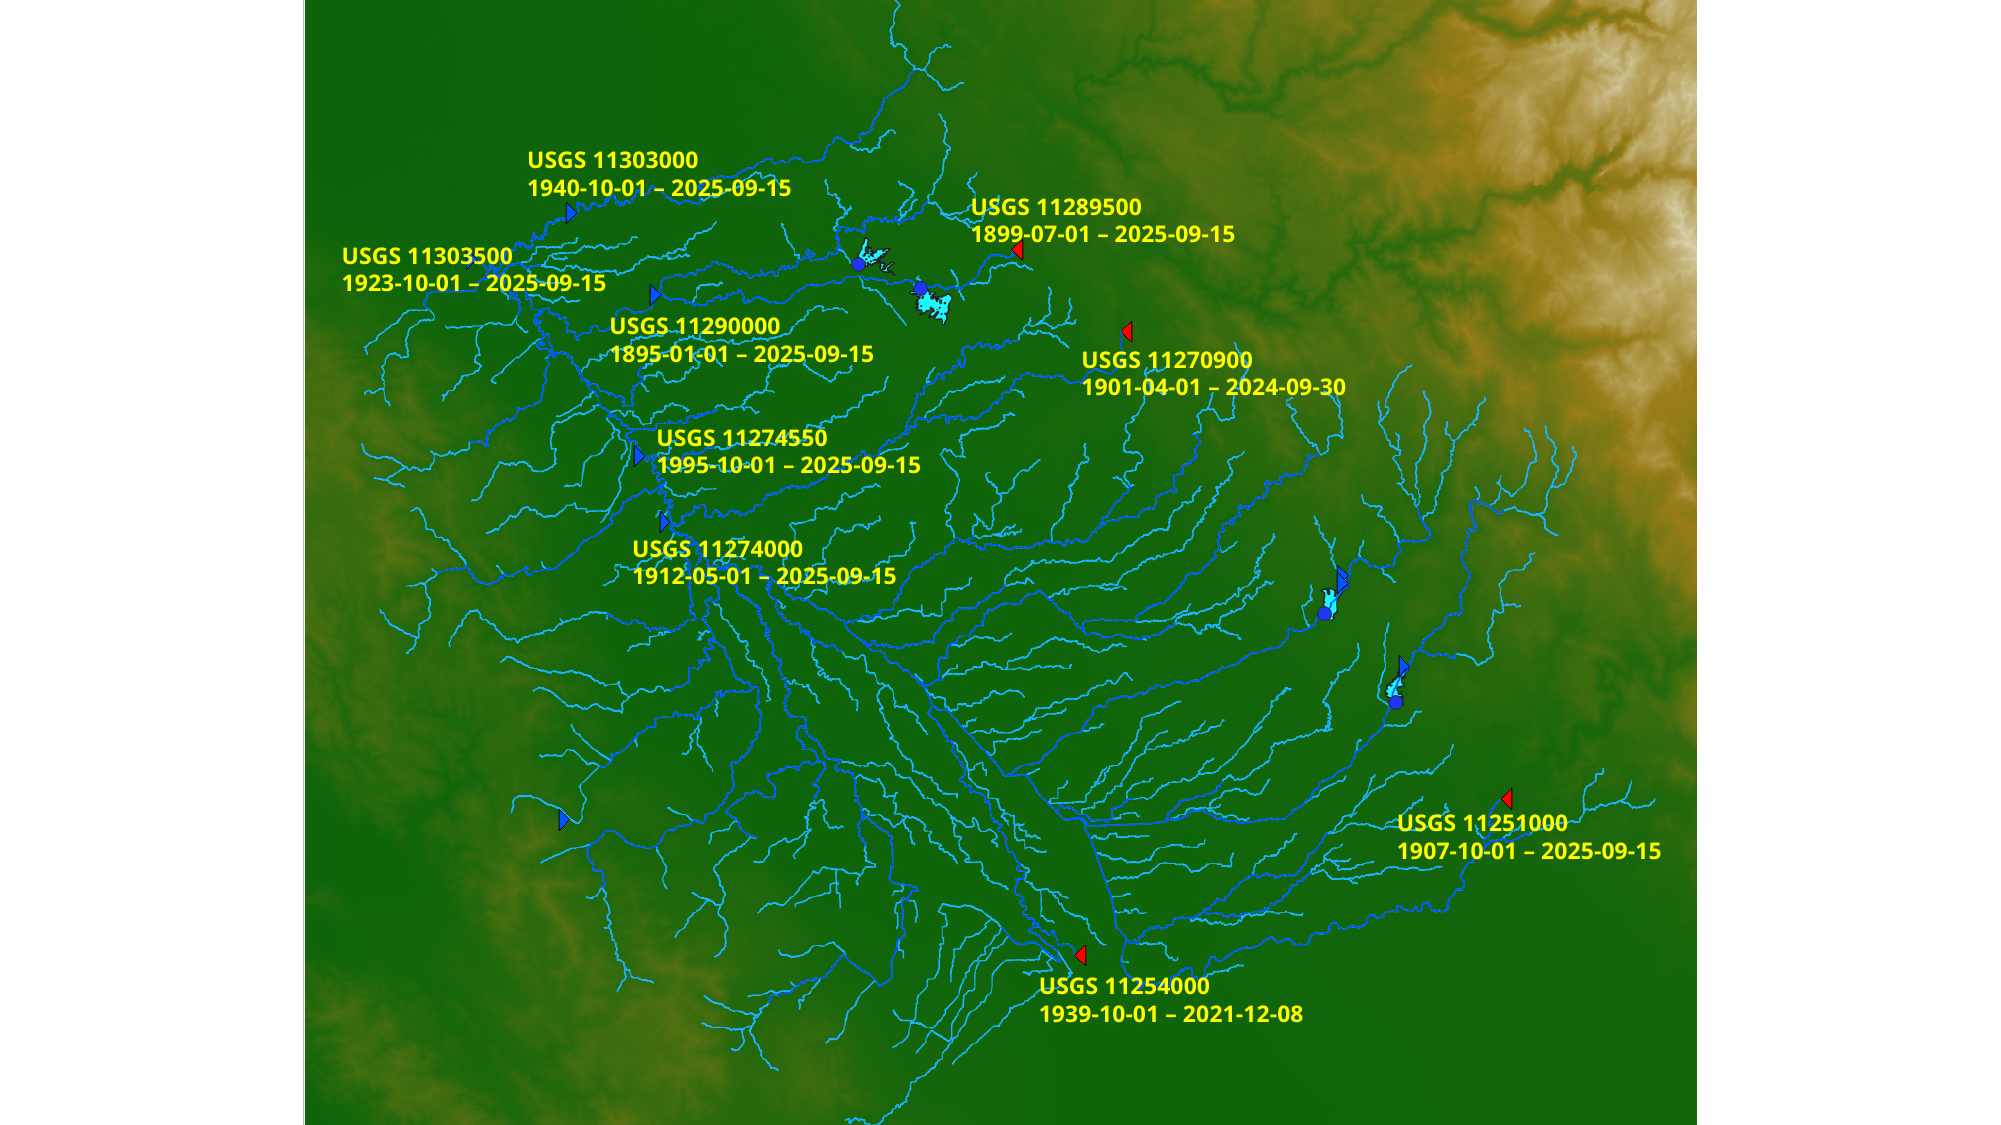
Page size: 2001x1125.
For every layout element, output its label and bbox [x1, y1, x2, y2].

text_box [303, 0, 1697, 1125]
